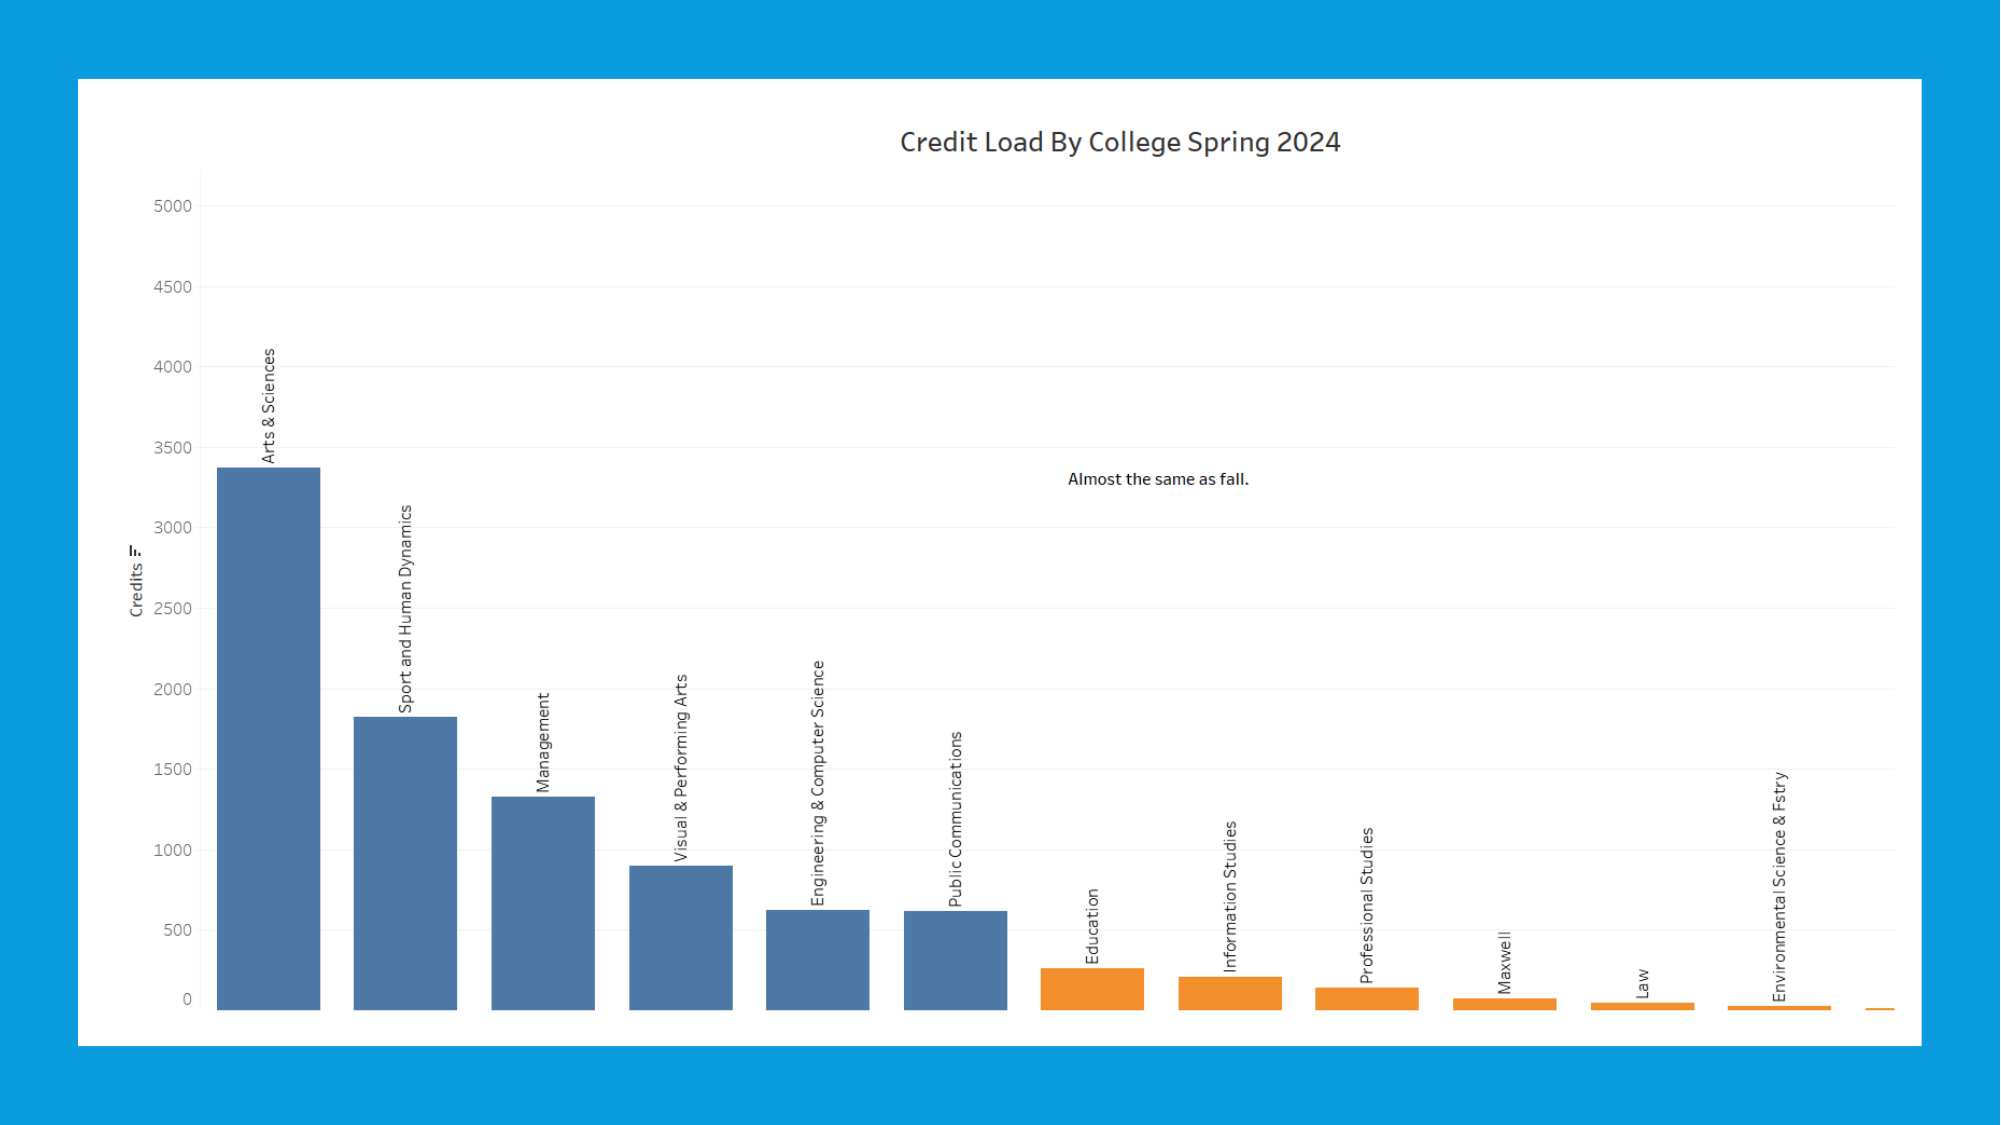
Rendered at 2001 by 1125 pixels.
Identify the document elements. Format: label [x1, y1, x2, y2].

picture [105, 105, 1895, 1020]
text_box [77, 78, 1923, 1047]
